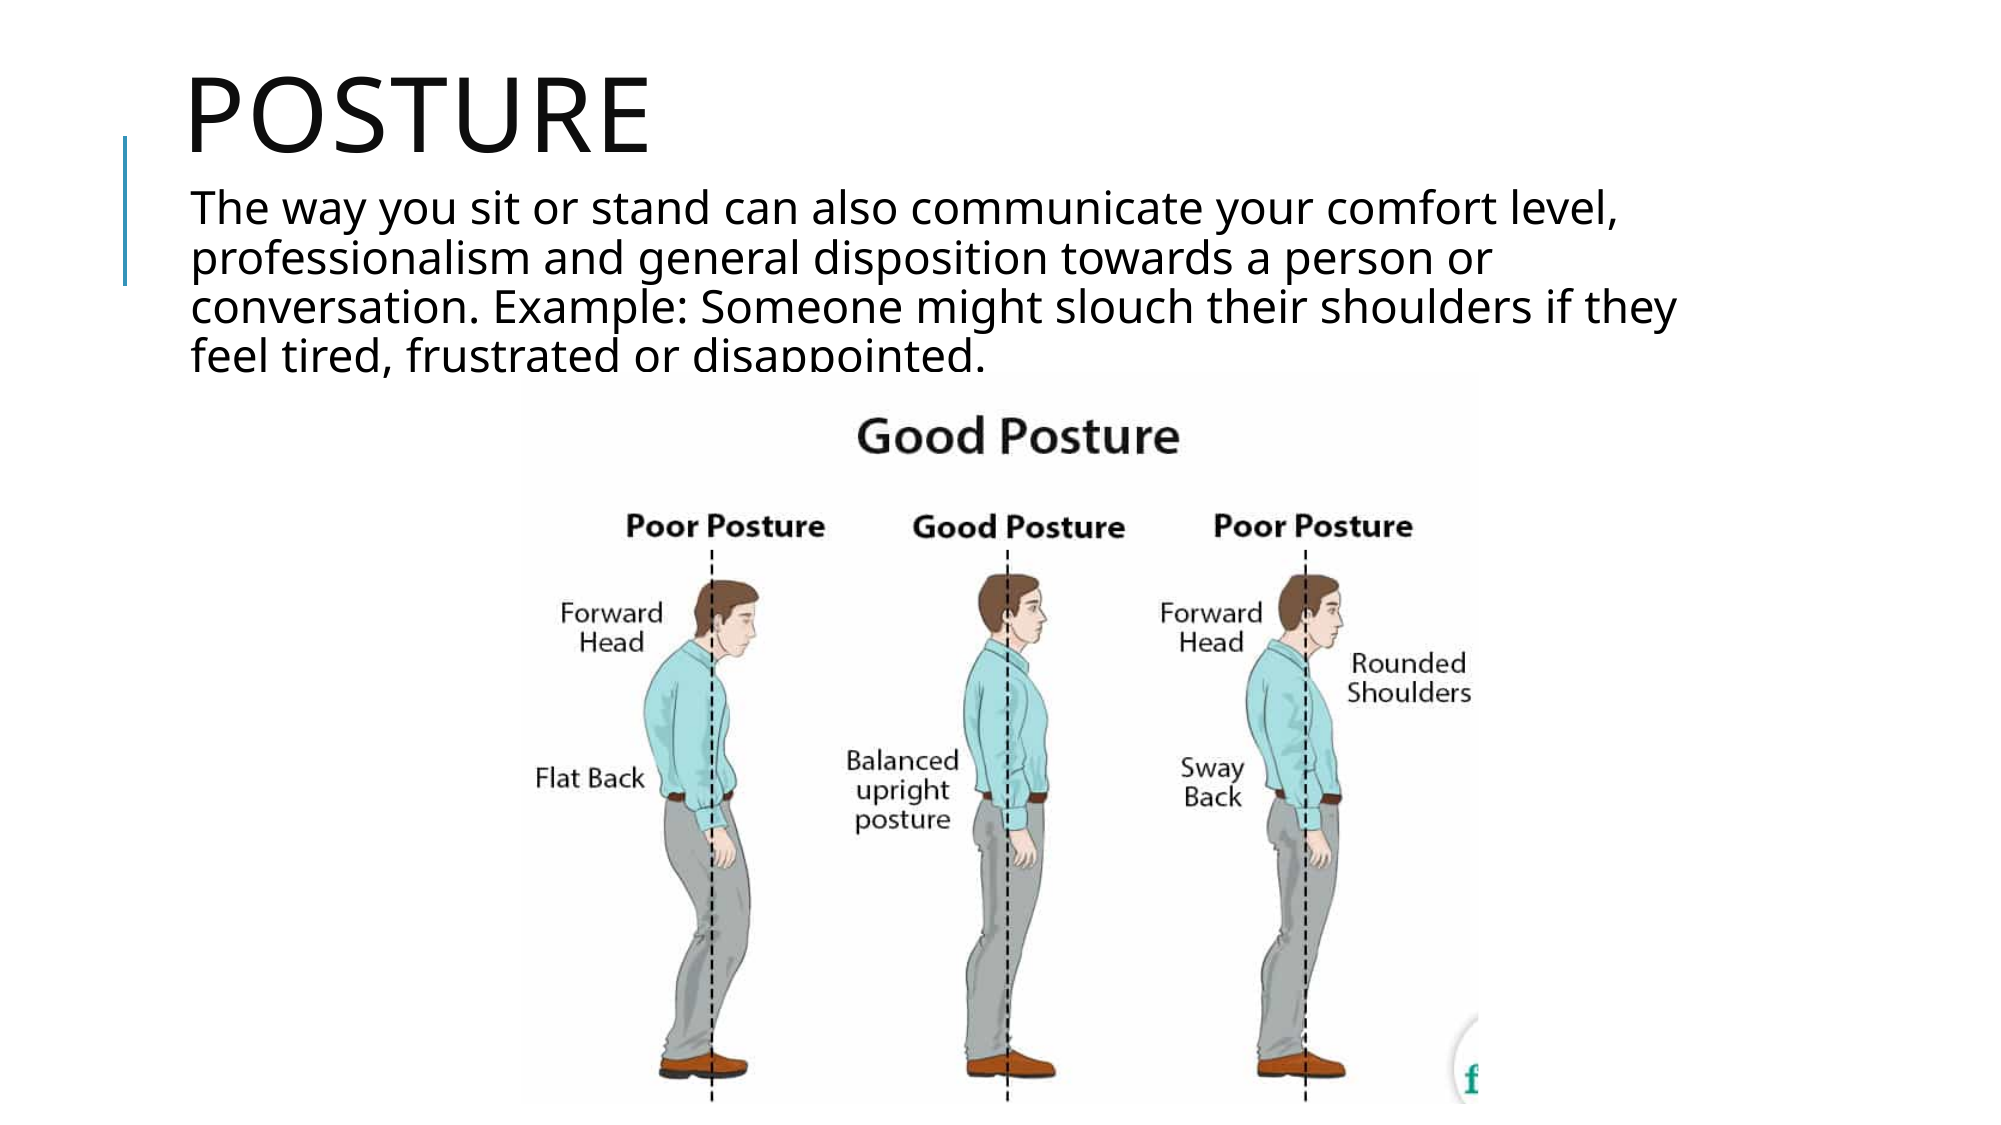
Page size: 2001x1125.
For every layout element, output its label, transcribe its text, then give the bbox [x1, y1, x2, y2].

list The way you sit or stand can also communicate your comfort level, professionalism and general disposition towards a person or conversation. Example: Someone might slouch their shoulders if they feel tired, frustrated or disappointed. [168, 177, 1763, 373]
title posture [168, 0, 1763, 177]
picture [521, 372, 1479, 1104]
